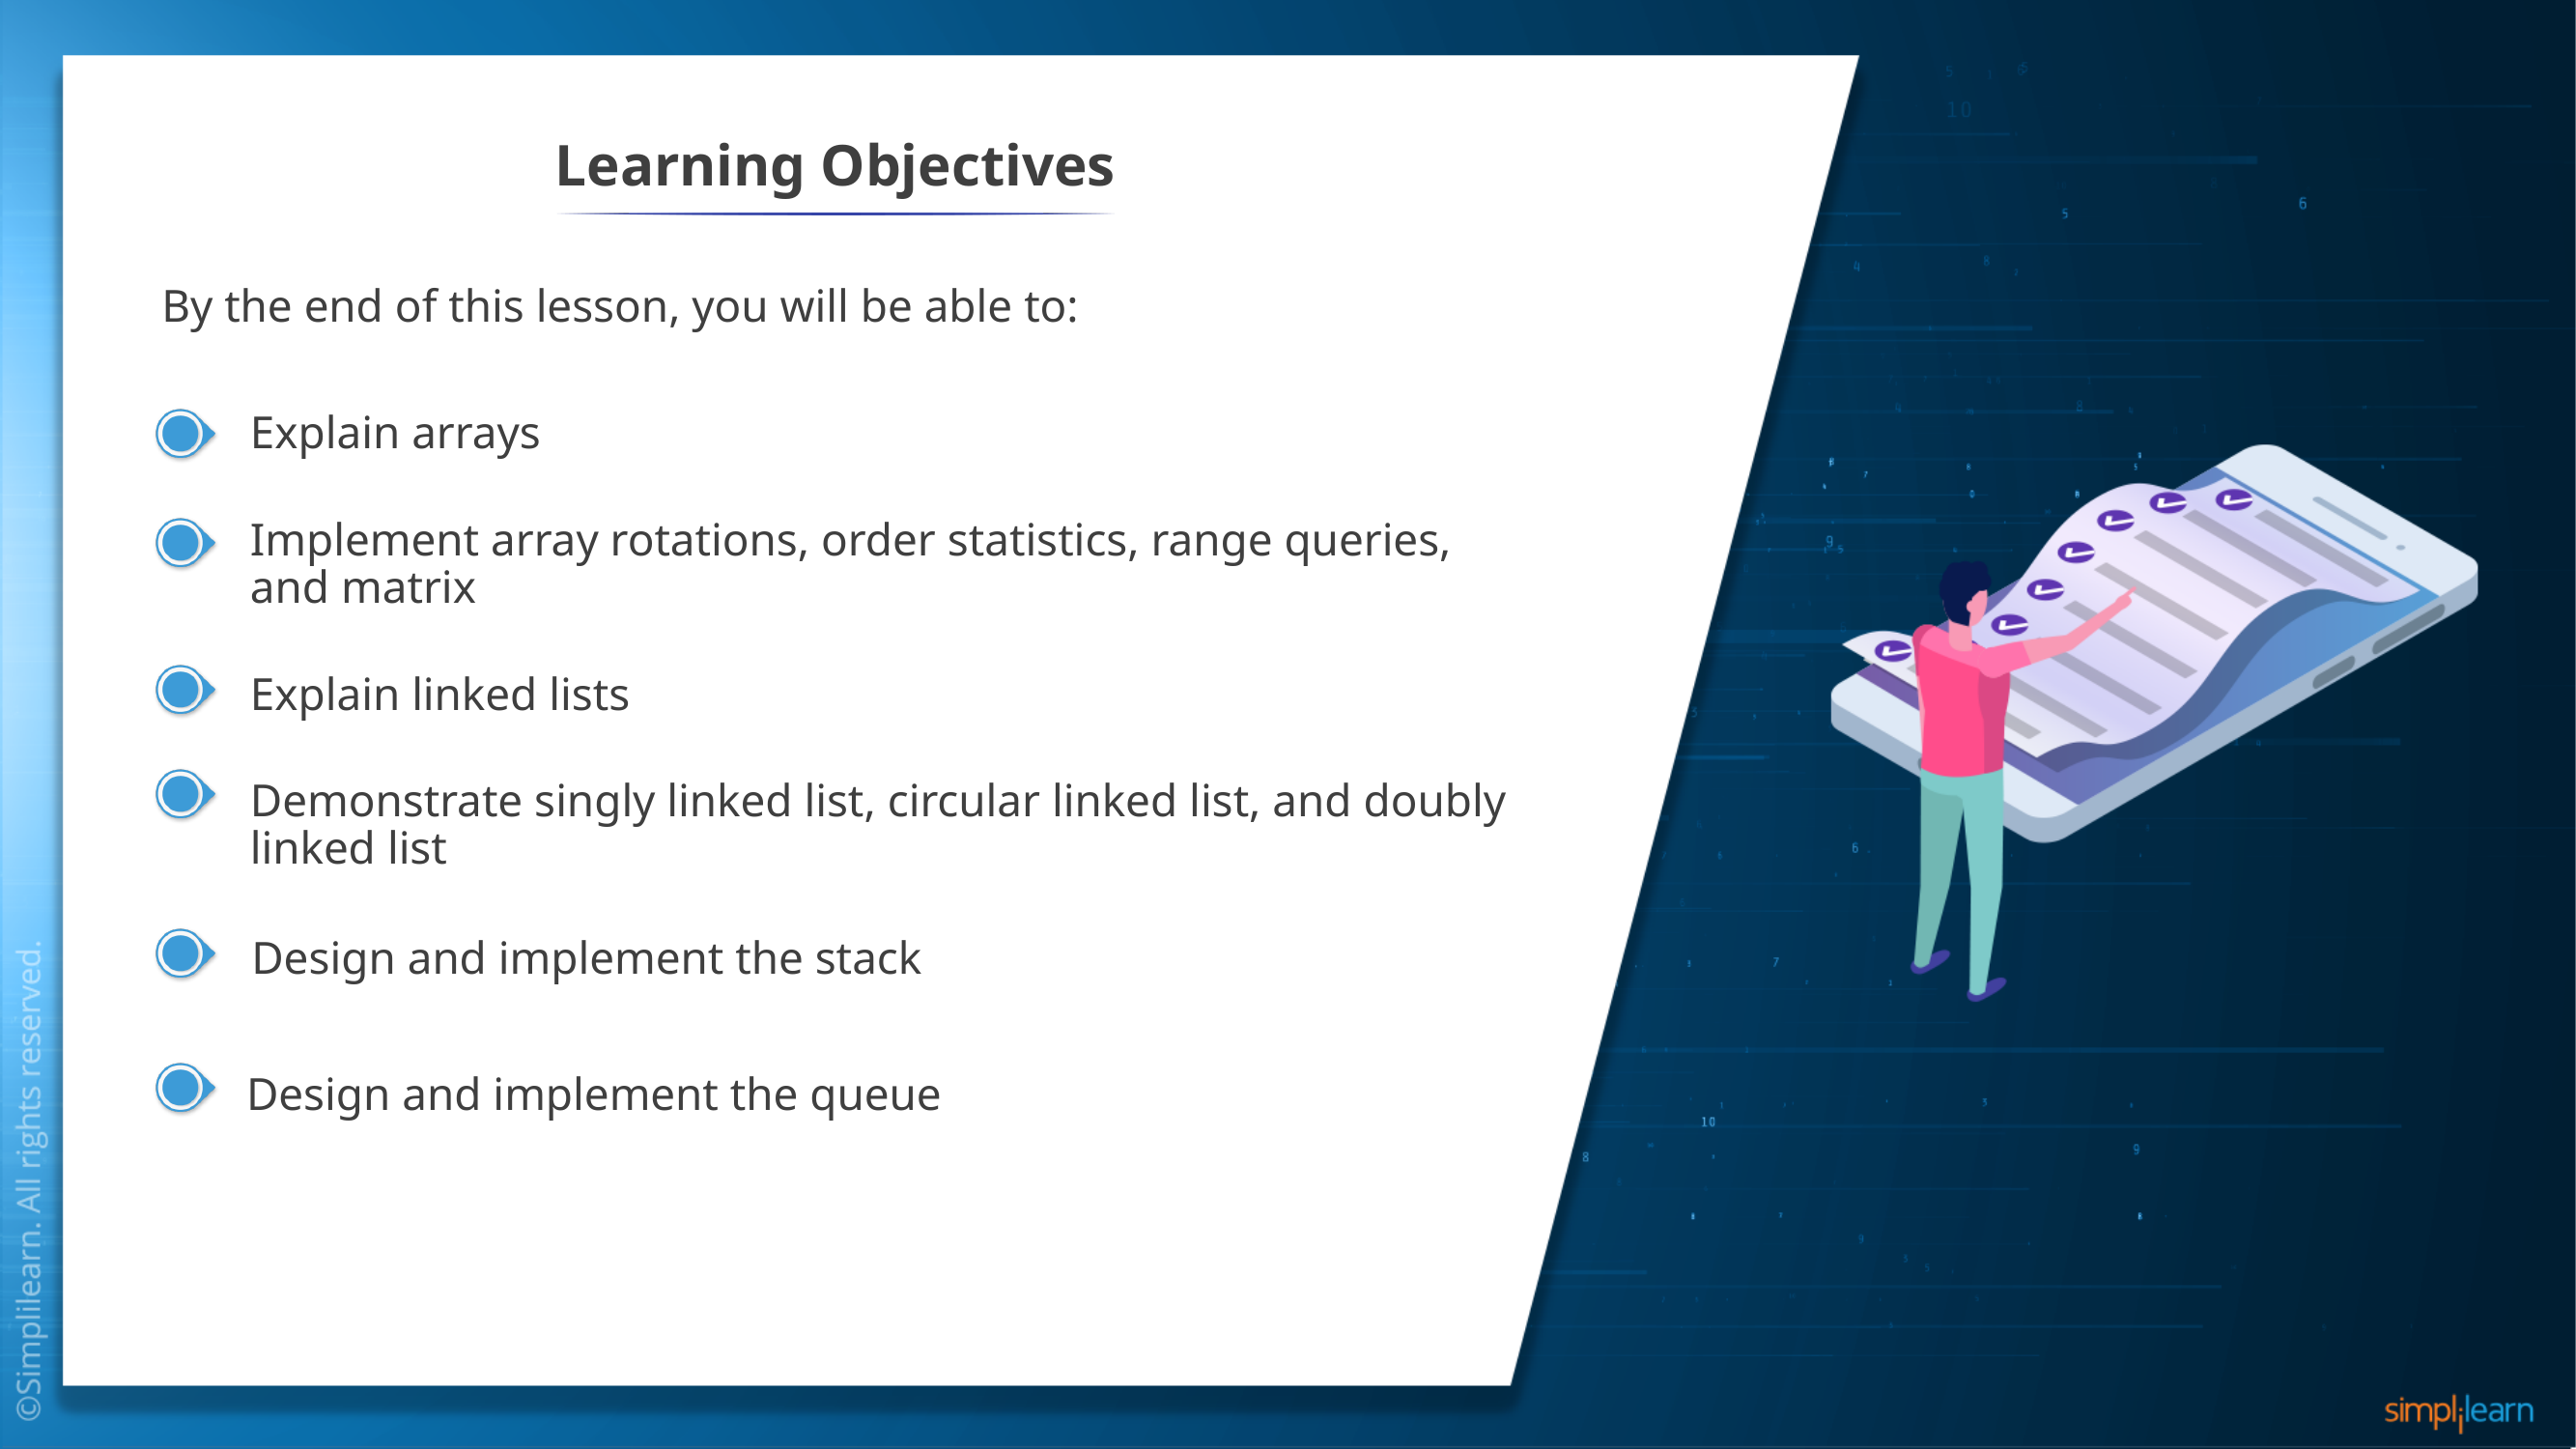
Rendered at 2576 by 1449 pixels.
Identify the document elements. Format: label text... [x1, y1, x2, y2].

list Demonstrate singly linked list, circular linked list, and doubly linked list [235, 782, 1540, 870]
list Design and implement the stack [237, 913, 1539, 1008]
list Implement array rotations, order statistics, range queries, and matrix [235, 522, 1540, 610]
list Explain arrays [235, 390, 1540, 478]
text_box By the end of this lesson, you will be able to: [147, 270, 1565, 364]
list Design and implement the queue [232, 1050, 1543, 1144]
list Explain linked lists [235, 652, 1540, 740]
picture [0, 0, 2576, 1449]
